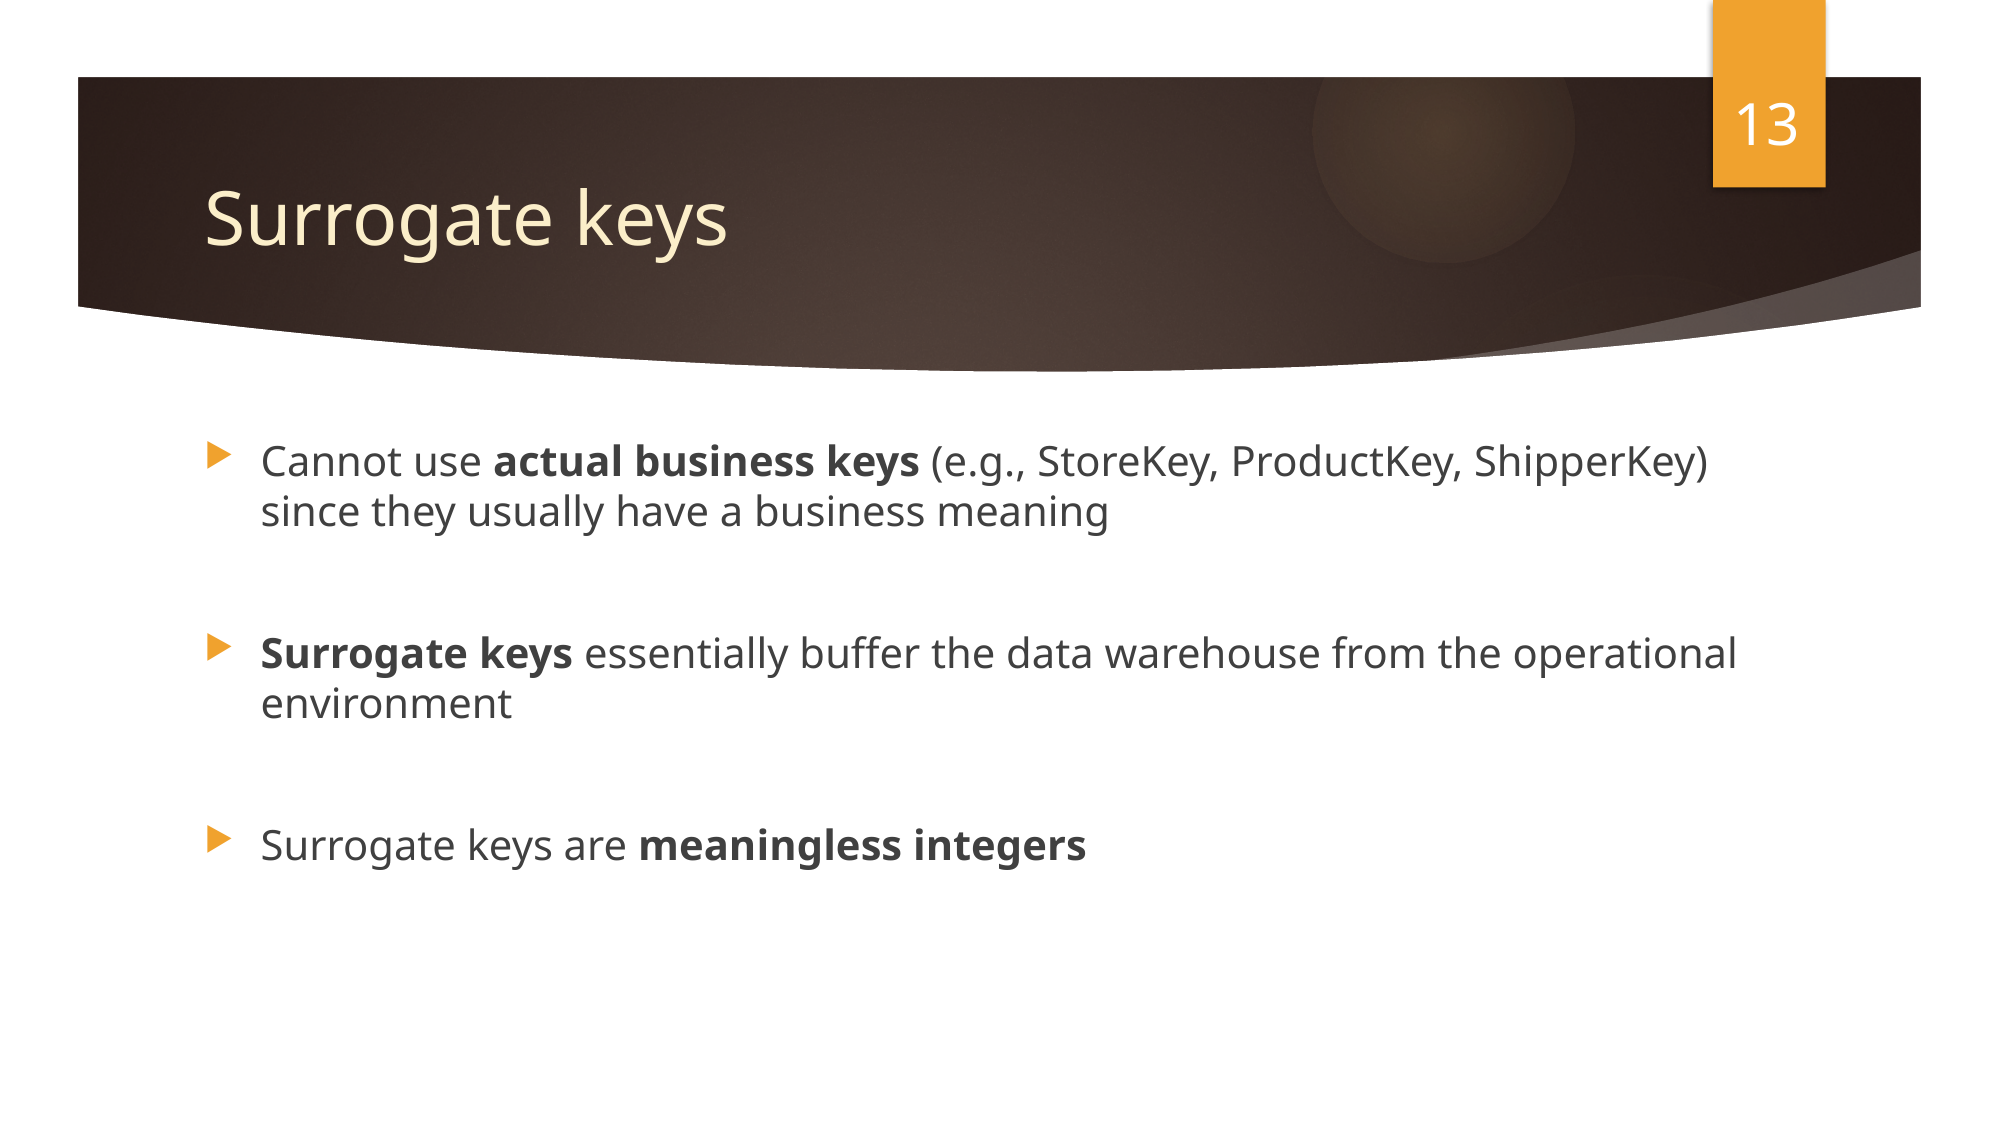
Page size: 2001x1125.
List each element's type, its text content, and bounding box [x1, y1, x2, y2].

list Cannot use actual business keys (e.g., StoreKey, ProductKey, ShipperKey) since they usually have a business meaning Surrogate keys essentially buffer the data warehouse from the operational environment Surrogate keys are meaningless integers [189, 427, 1757, 1011]
title Surrogate keys [189, 155, 1627, 275]
slide_number 13 [1698, 48, 1836, 175]
